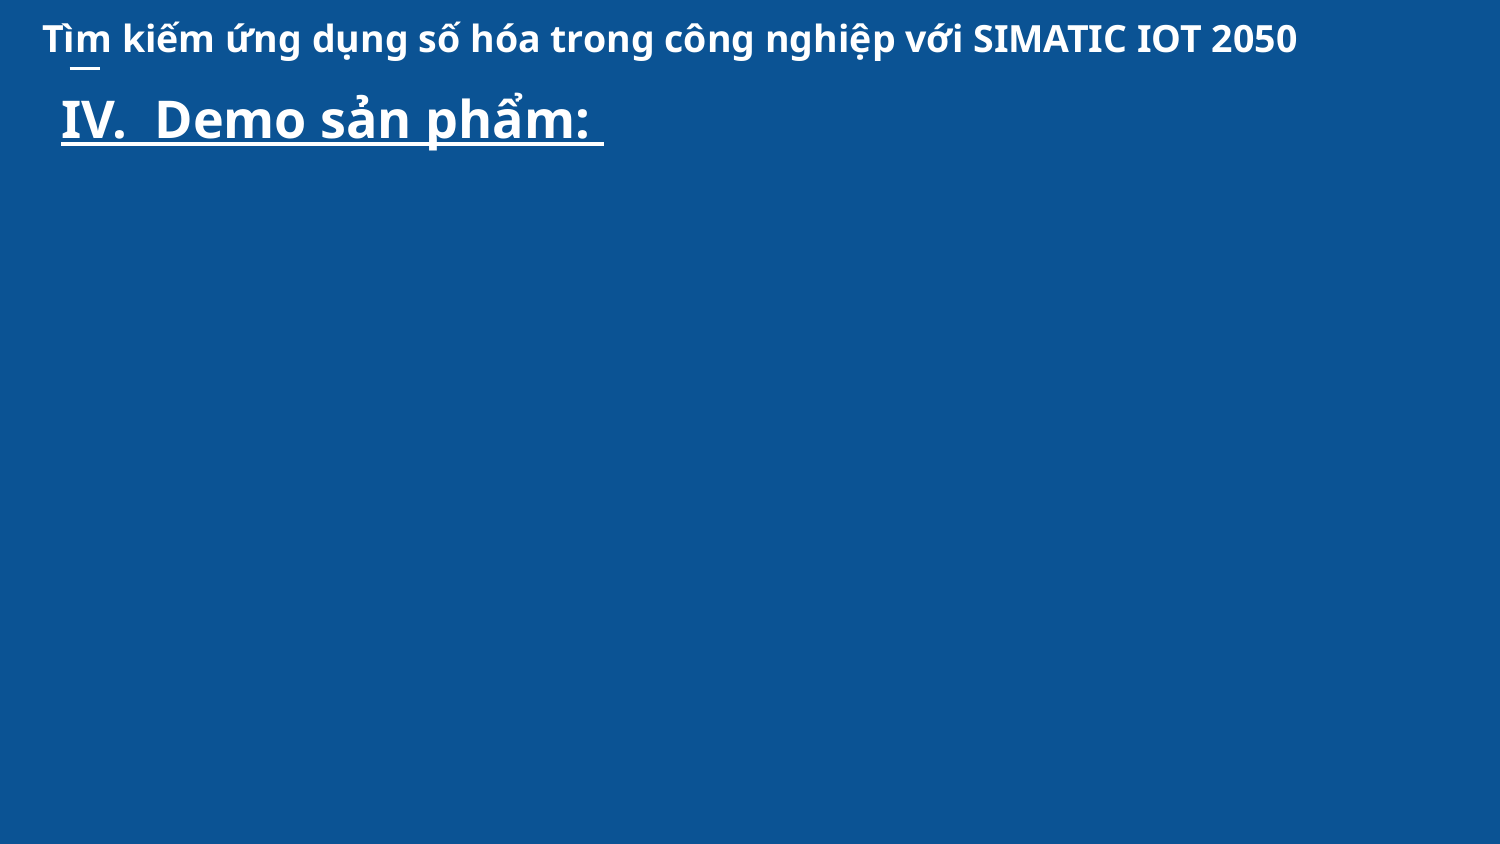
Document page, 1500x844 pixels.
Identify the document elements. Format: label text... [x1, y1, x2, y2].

text_box Tìm kiếm ứng dụng số hóa trong công nghiệp với SIMATIC IOT 2050 [27, 0, 1500, 75]
title IV. Demo sản phẩm: [46, 75, 719, 165]
